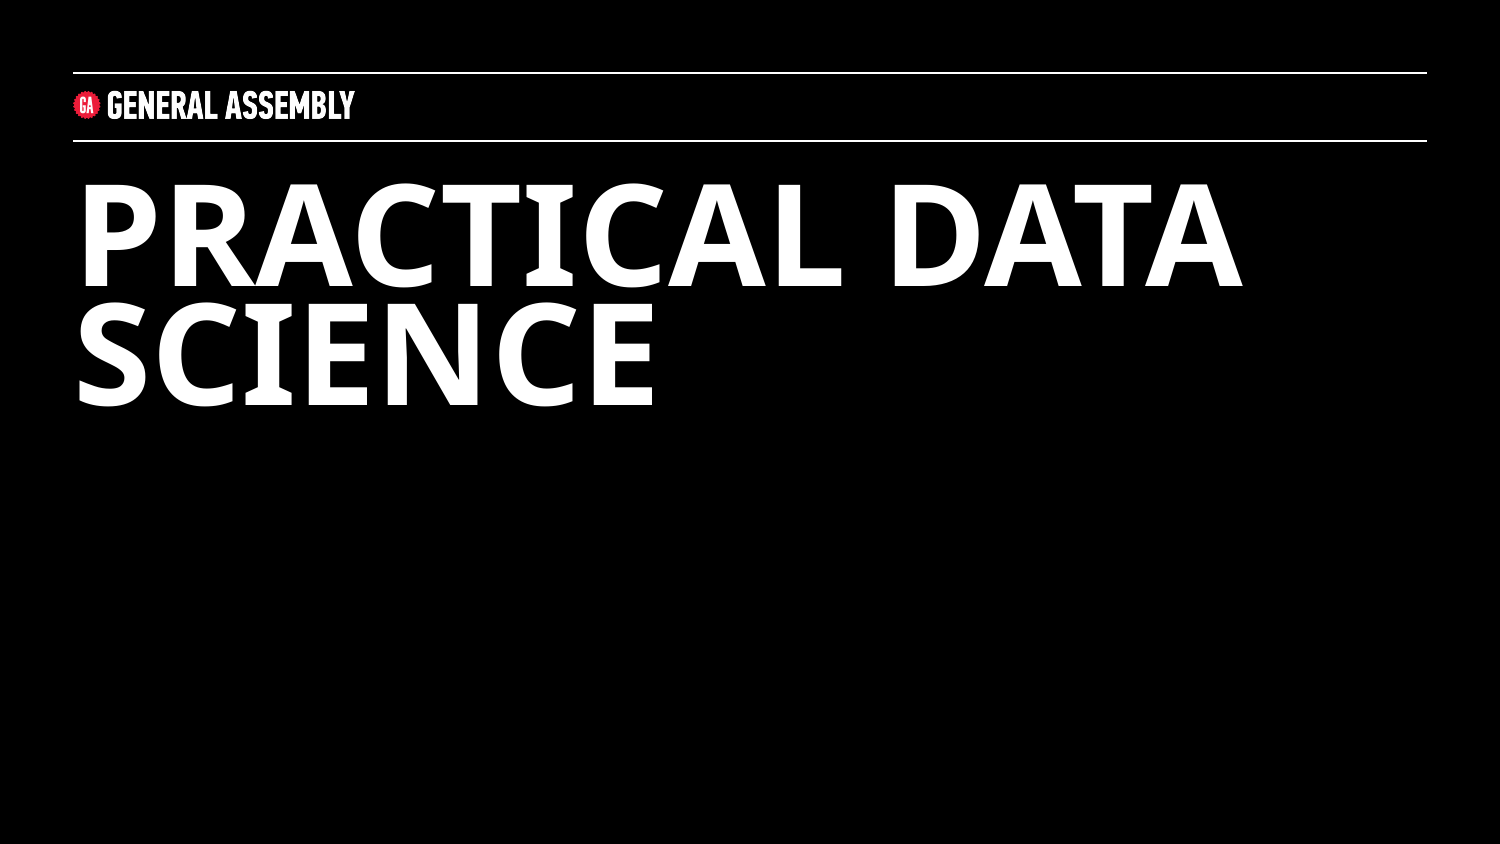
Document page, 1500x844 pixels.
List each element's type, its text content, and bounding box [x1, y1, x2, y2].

picture [64, 78, 364, 130]
text_box PRACTICAL DATA SCIENCE [73, 190, 1427, 544]
